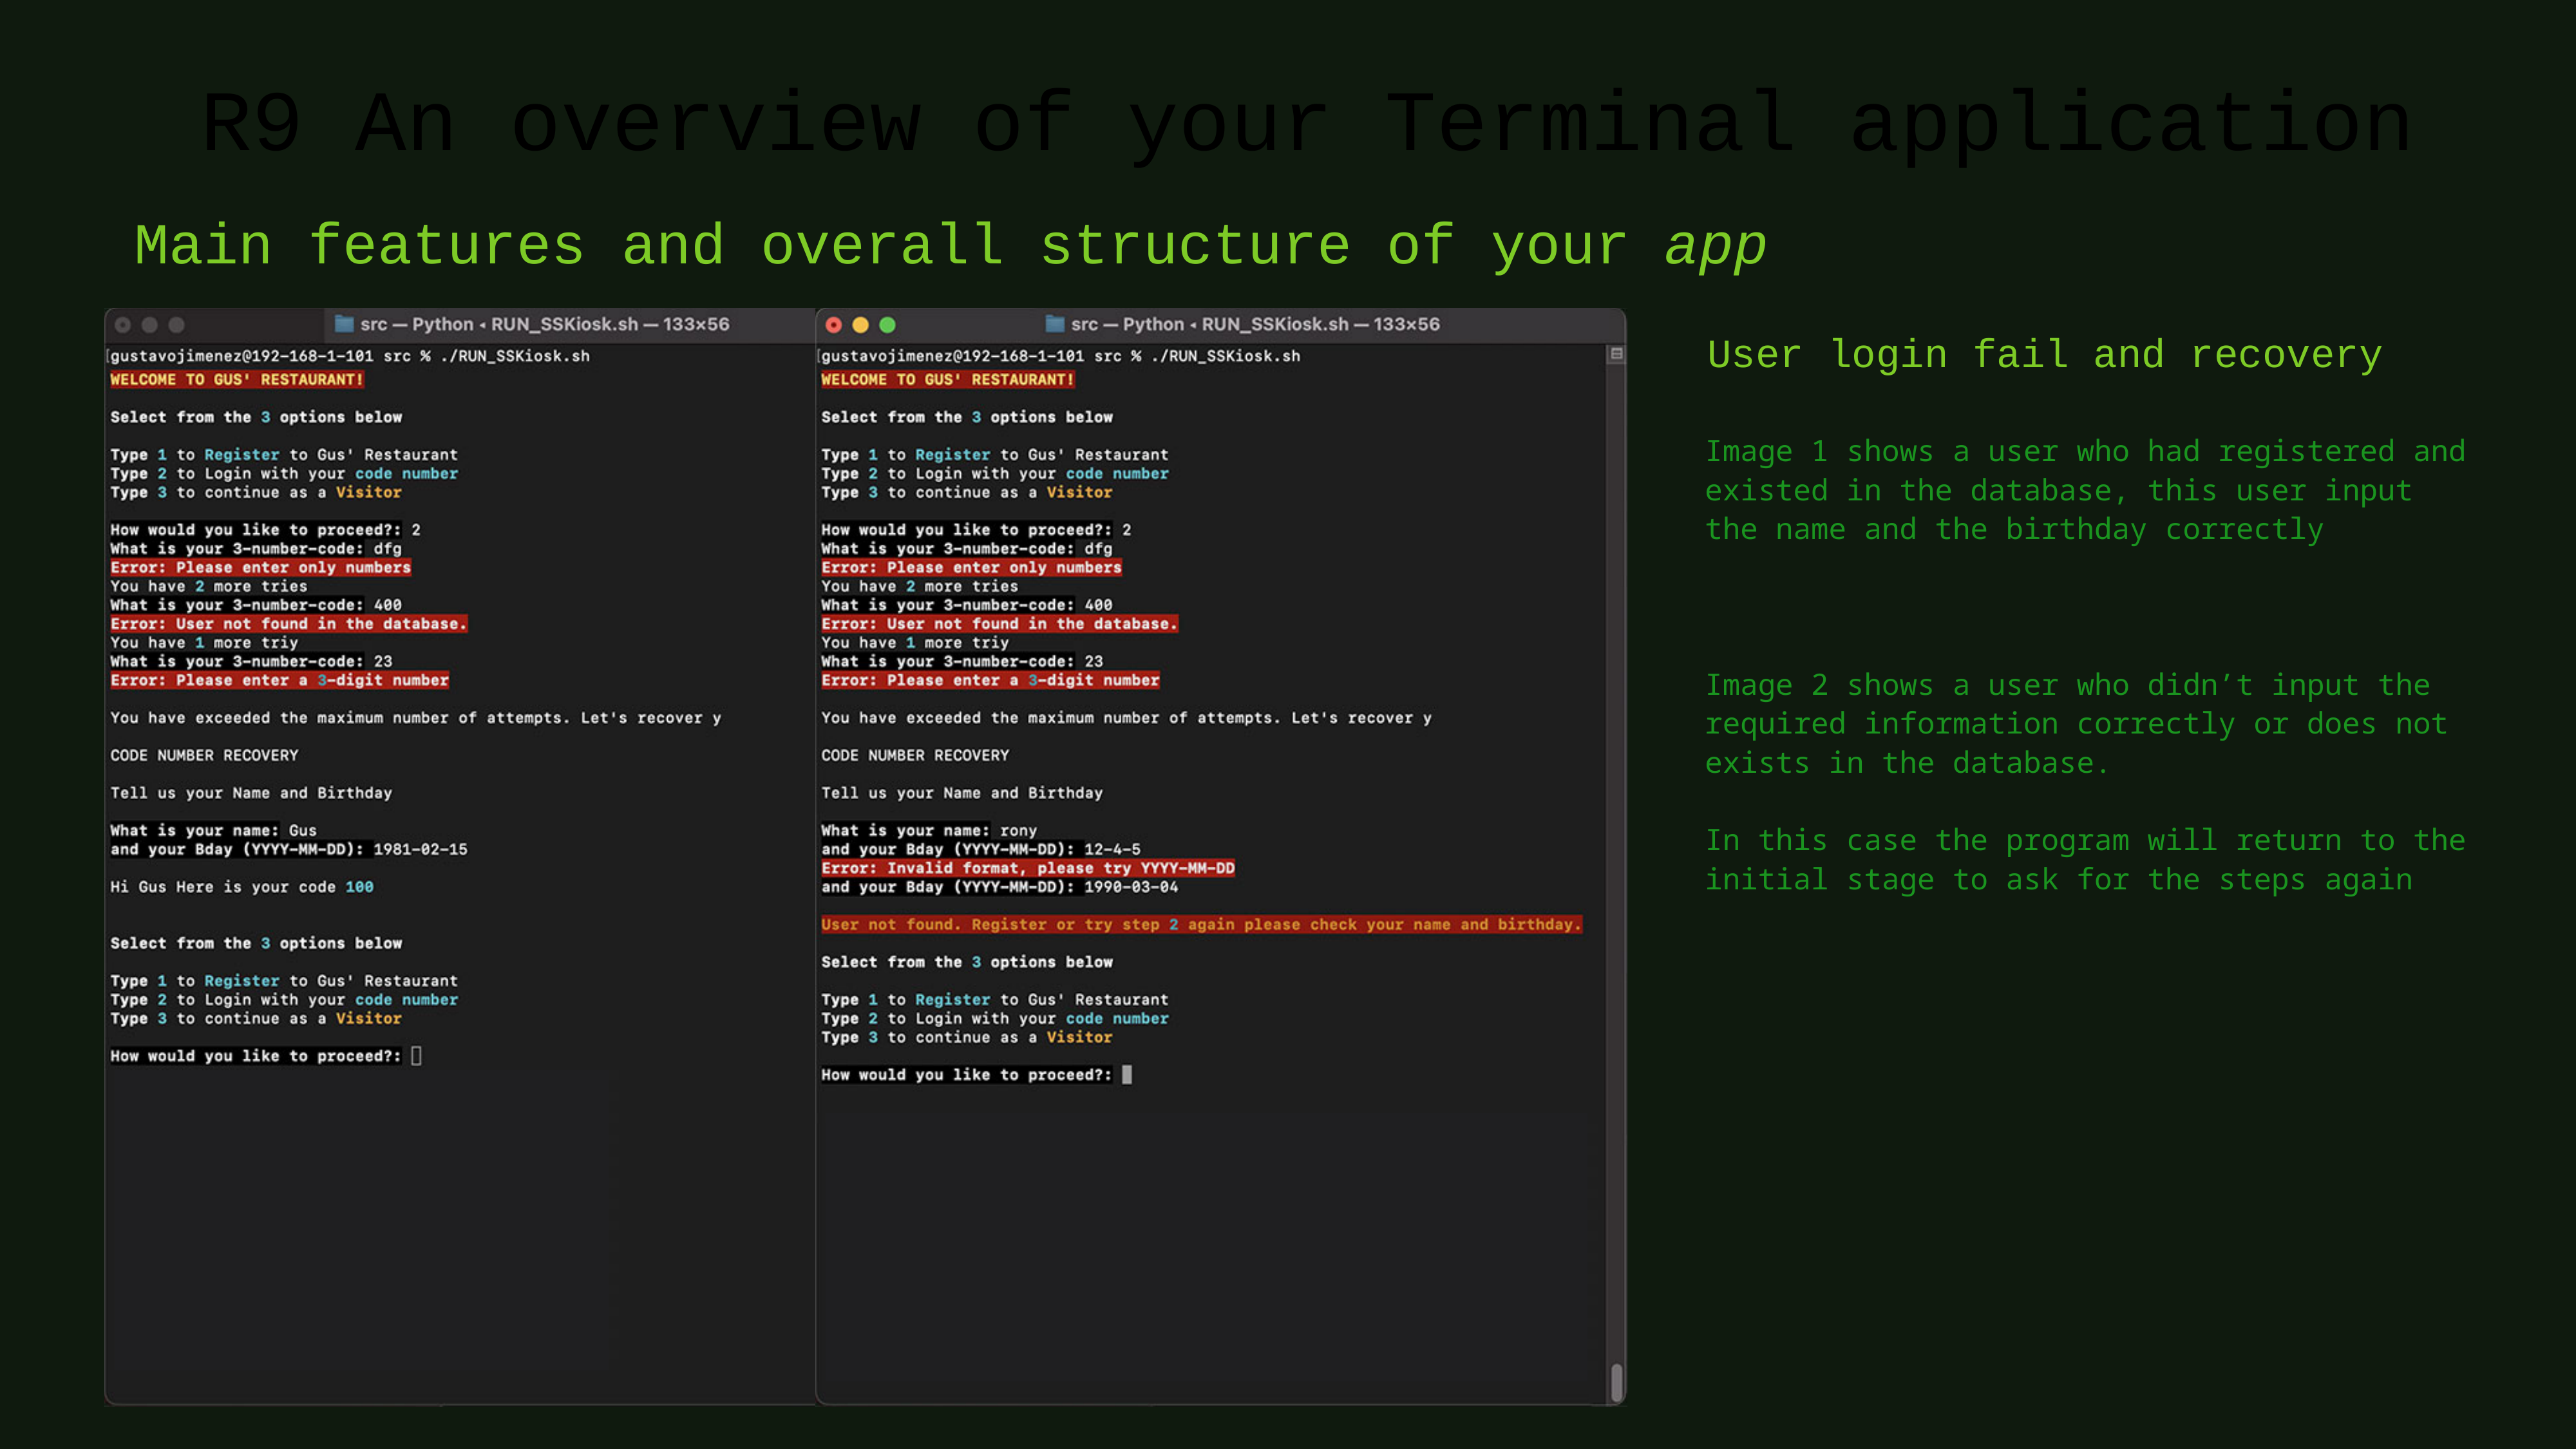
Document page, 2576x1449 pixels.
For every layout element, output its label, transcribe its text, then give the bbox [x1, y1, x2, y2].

title R9 An overview of your Terminal application [57, 64, 2559, 173]
text_box Image 1 shows a user who had registered and existed in the database, this user input the name and the birthday correctly Image 2 shows a user who didn’t input the required information correctly or does not exists in the database. In this case the program will return to the initial stage to ask for the steps again [1699, 423, 2477, 1327]
text_box User login fail and recovery [1701, 321, 2476, 383]
picture [104, 308, 1628, 1407]
text_box Main features and overall structure of your app [129, 200, 2477, 281]
